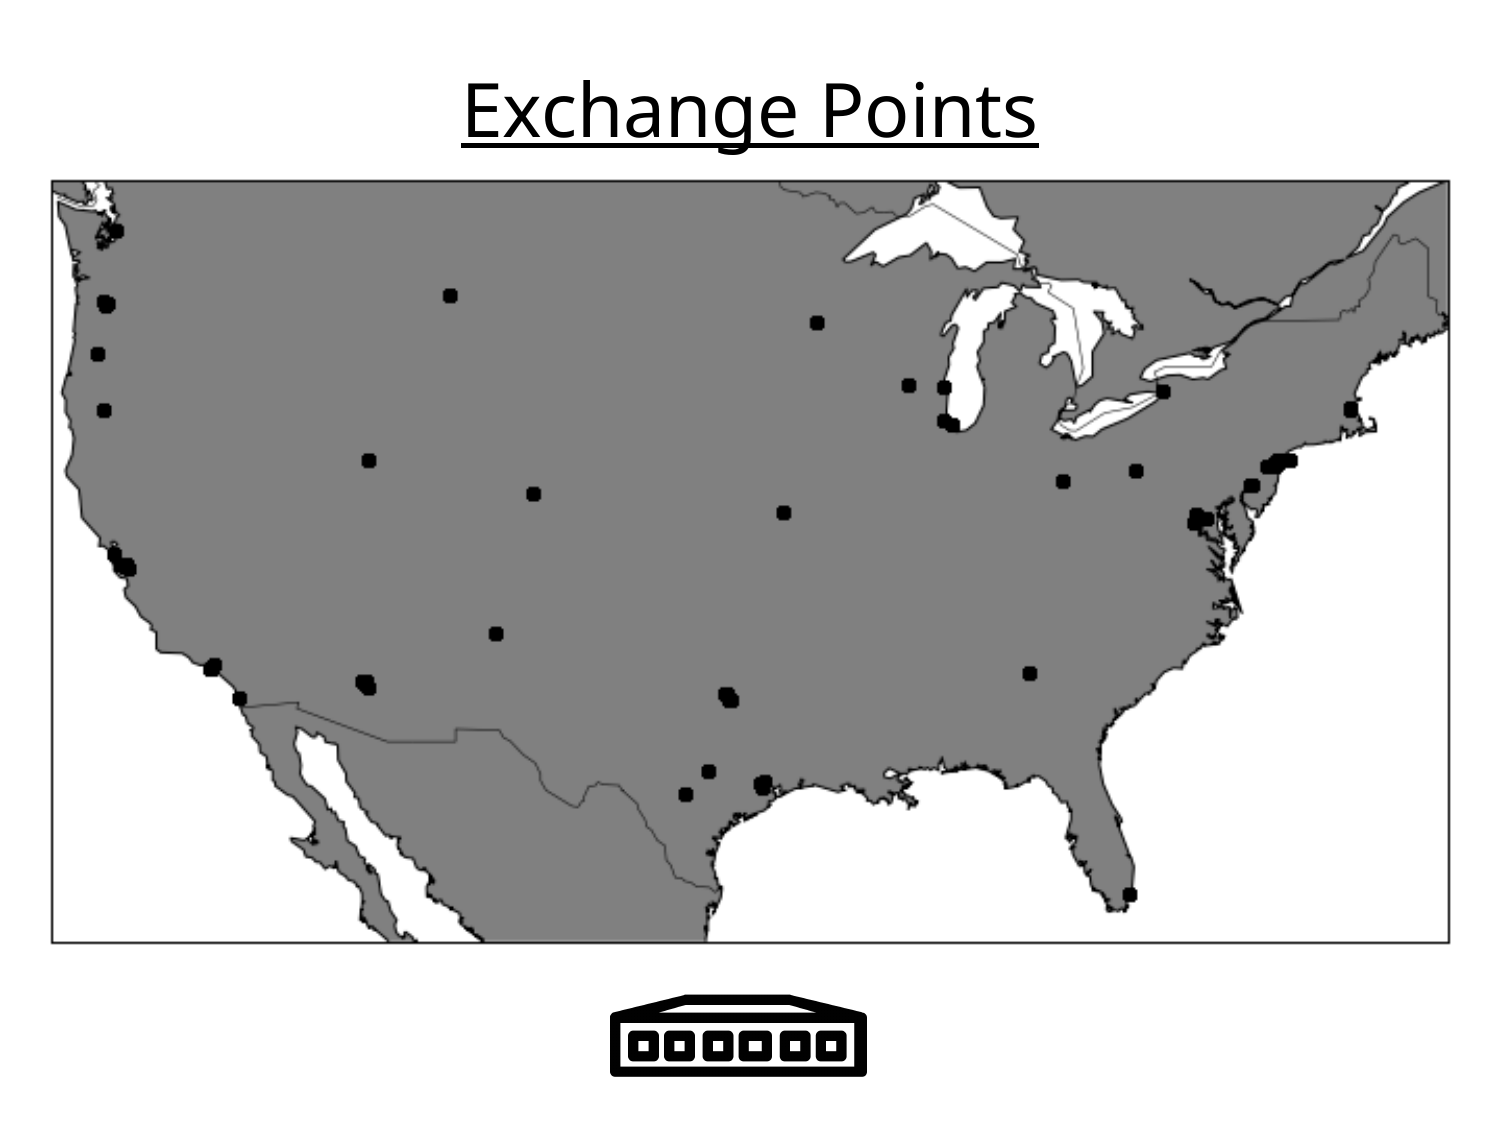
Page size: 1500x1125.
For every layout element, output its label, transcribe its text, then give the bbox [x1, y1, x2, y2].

text_box Exchange Points [0, 54, 1500, 160]
picture [37, 166, 1461, 1125]
